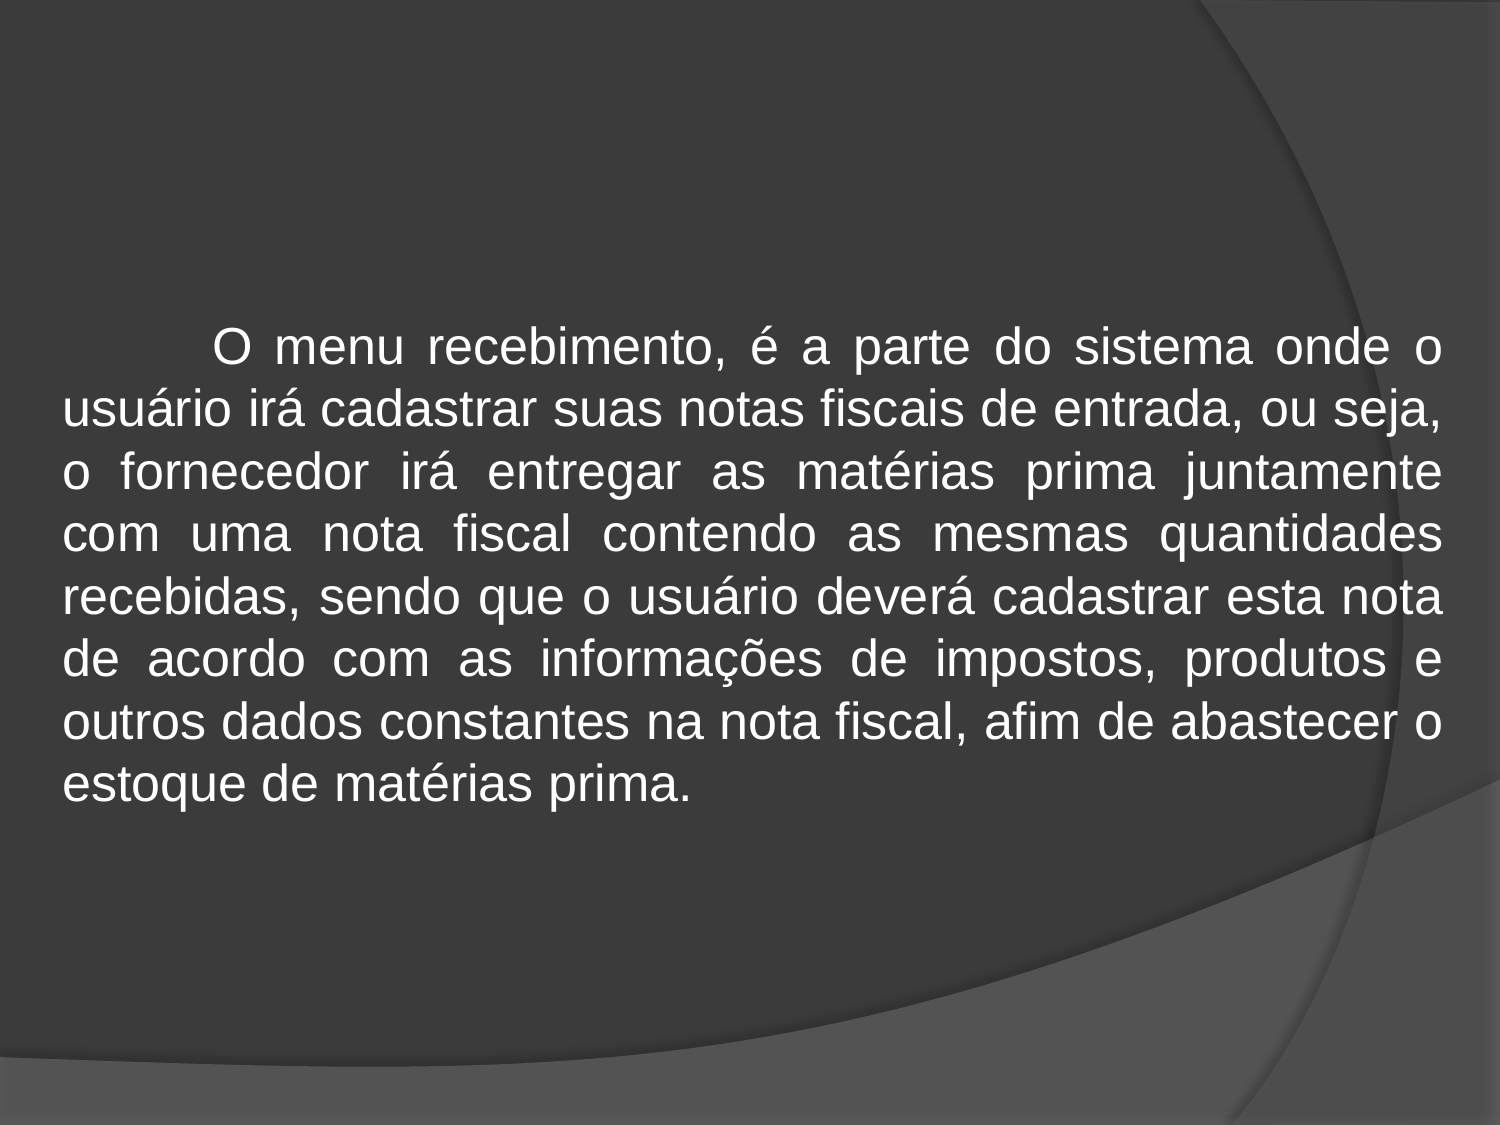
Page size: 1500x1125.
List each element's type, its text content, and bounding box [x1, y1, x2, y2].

text_box O menu recebimento, é a parte do sistema onde o usuário irá cadastrar suas notas fiscais de entrada, ou seja, o fornecedor irá entregar as matérias prima juntamente com uma nota fiscal contendo as mesmas quantidades recebidas, sendo que o usuário deverá cadastrar esta nota de acordo com as informações de impostos, produtos e outros dados constantes na nota fiscal, afim de abastecer o estoque de matérias prima. [41, 304, 1459, 820]
